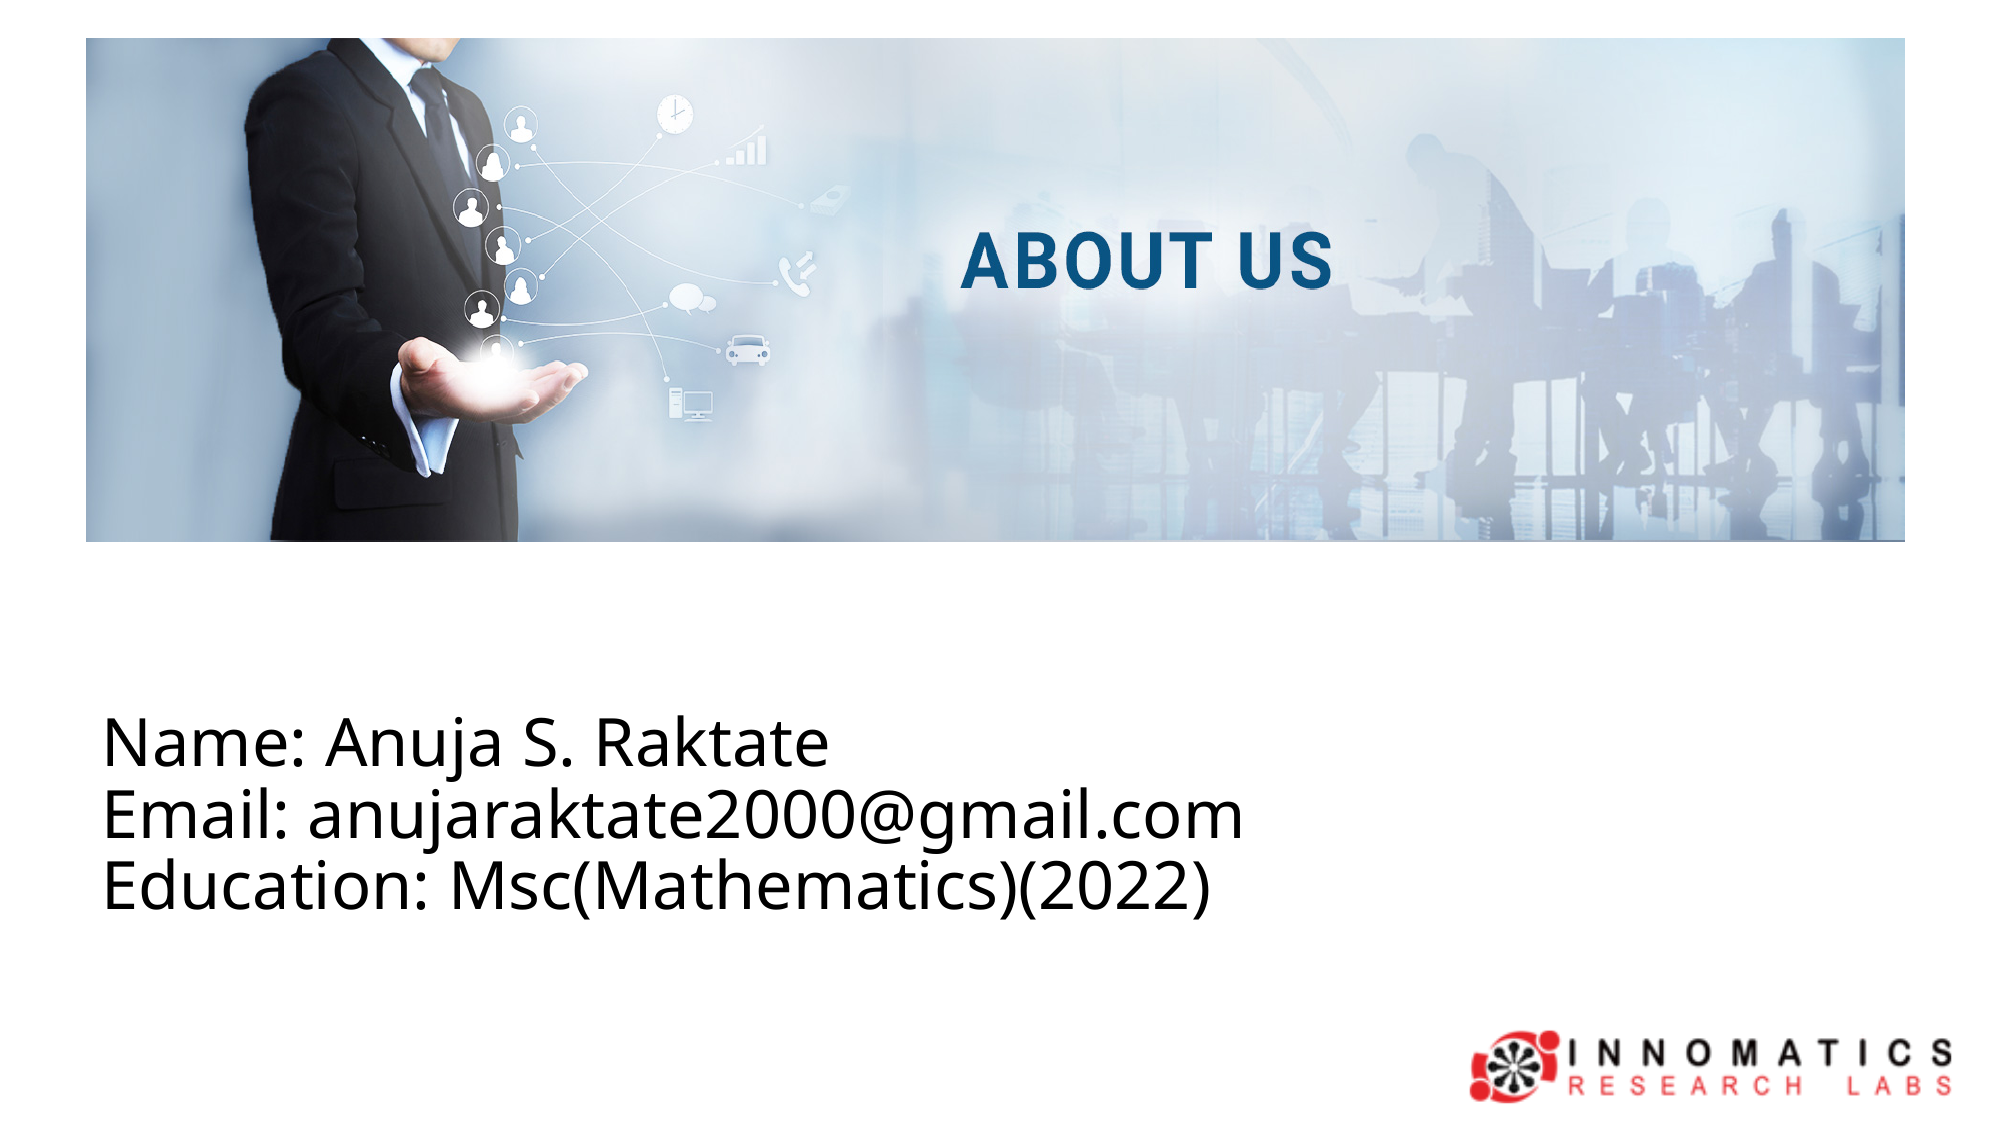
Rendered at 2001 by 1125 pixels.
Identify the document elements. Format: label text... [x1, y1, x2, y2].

title Name: Anuja S. Raktate Email: anujaraktate2000@gmail.com Education: Msc(Mathematics)(2022) [86, 693, 1905, 940]
picture [86, 38, 1905, 542]
picture [1445, 1014, 1975, 1125]
